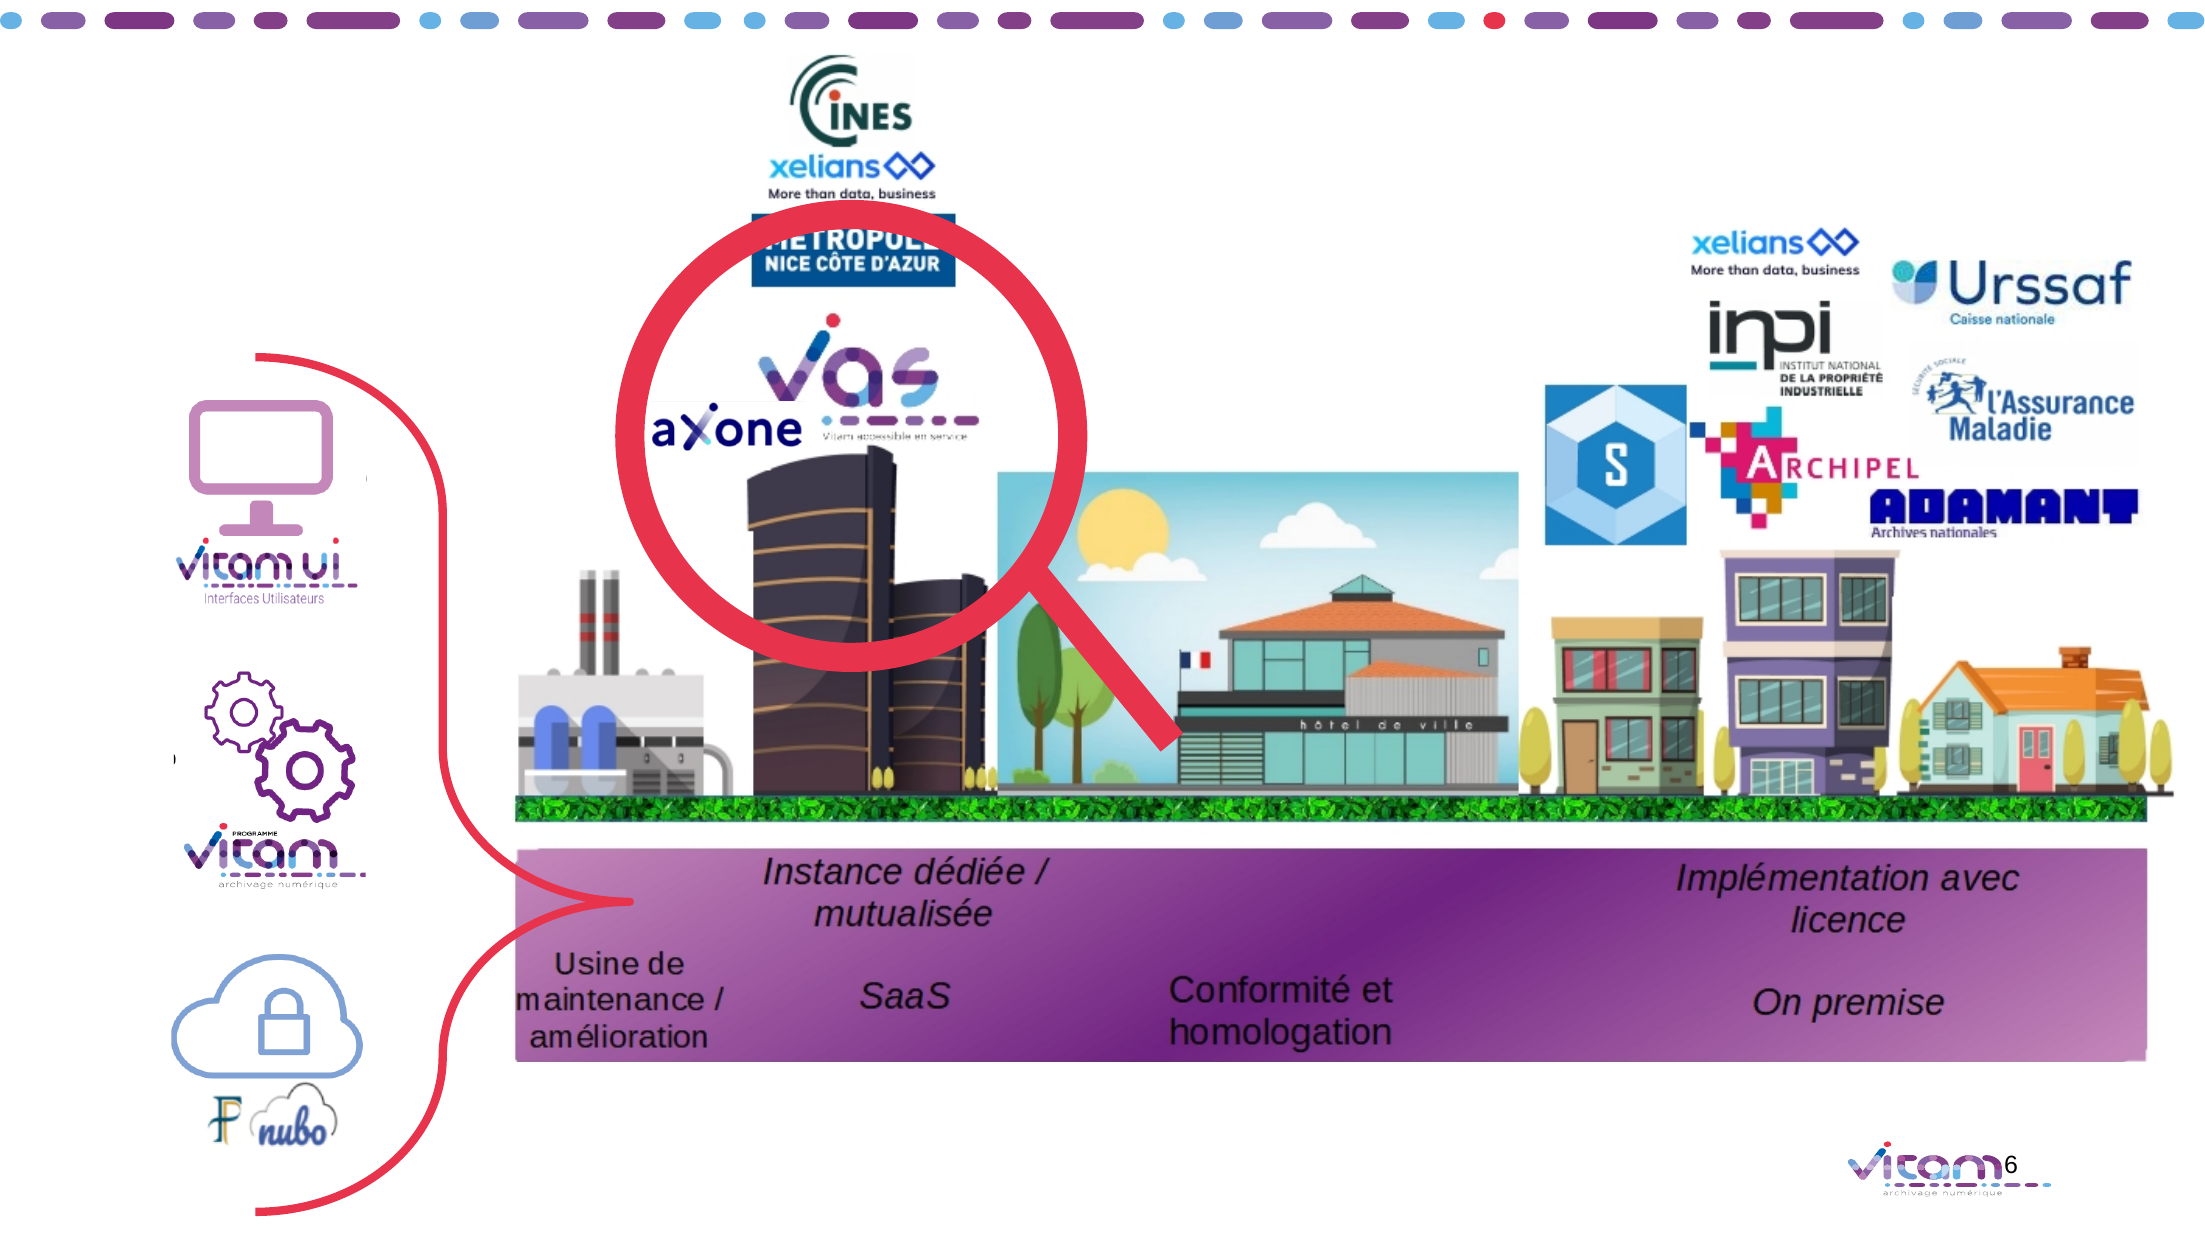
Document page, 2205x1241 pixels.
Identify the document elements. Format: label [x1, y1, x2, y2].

picture [458, 49, 2205, 1062]
text_box [255, 356, 330, 369]
picture [172, 370, 367, 608]
picture [170, 931, 369, 1152]
picture [173, 651, 366, 889]
text_box [1032, 572, 1173, 743]
text_box [255, 389, 453, 1213]
